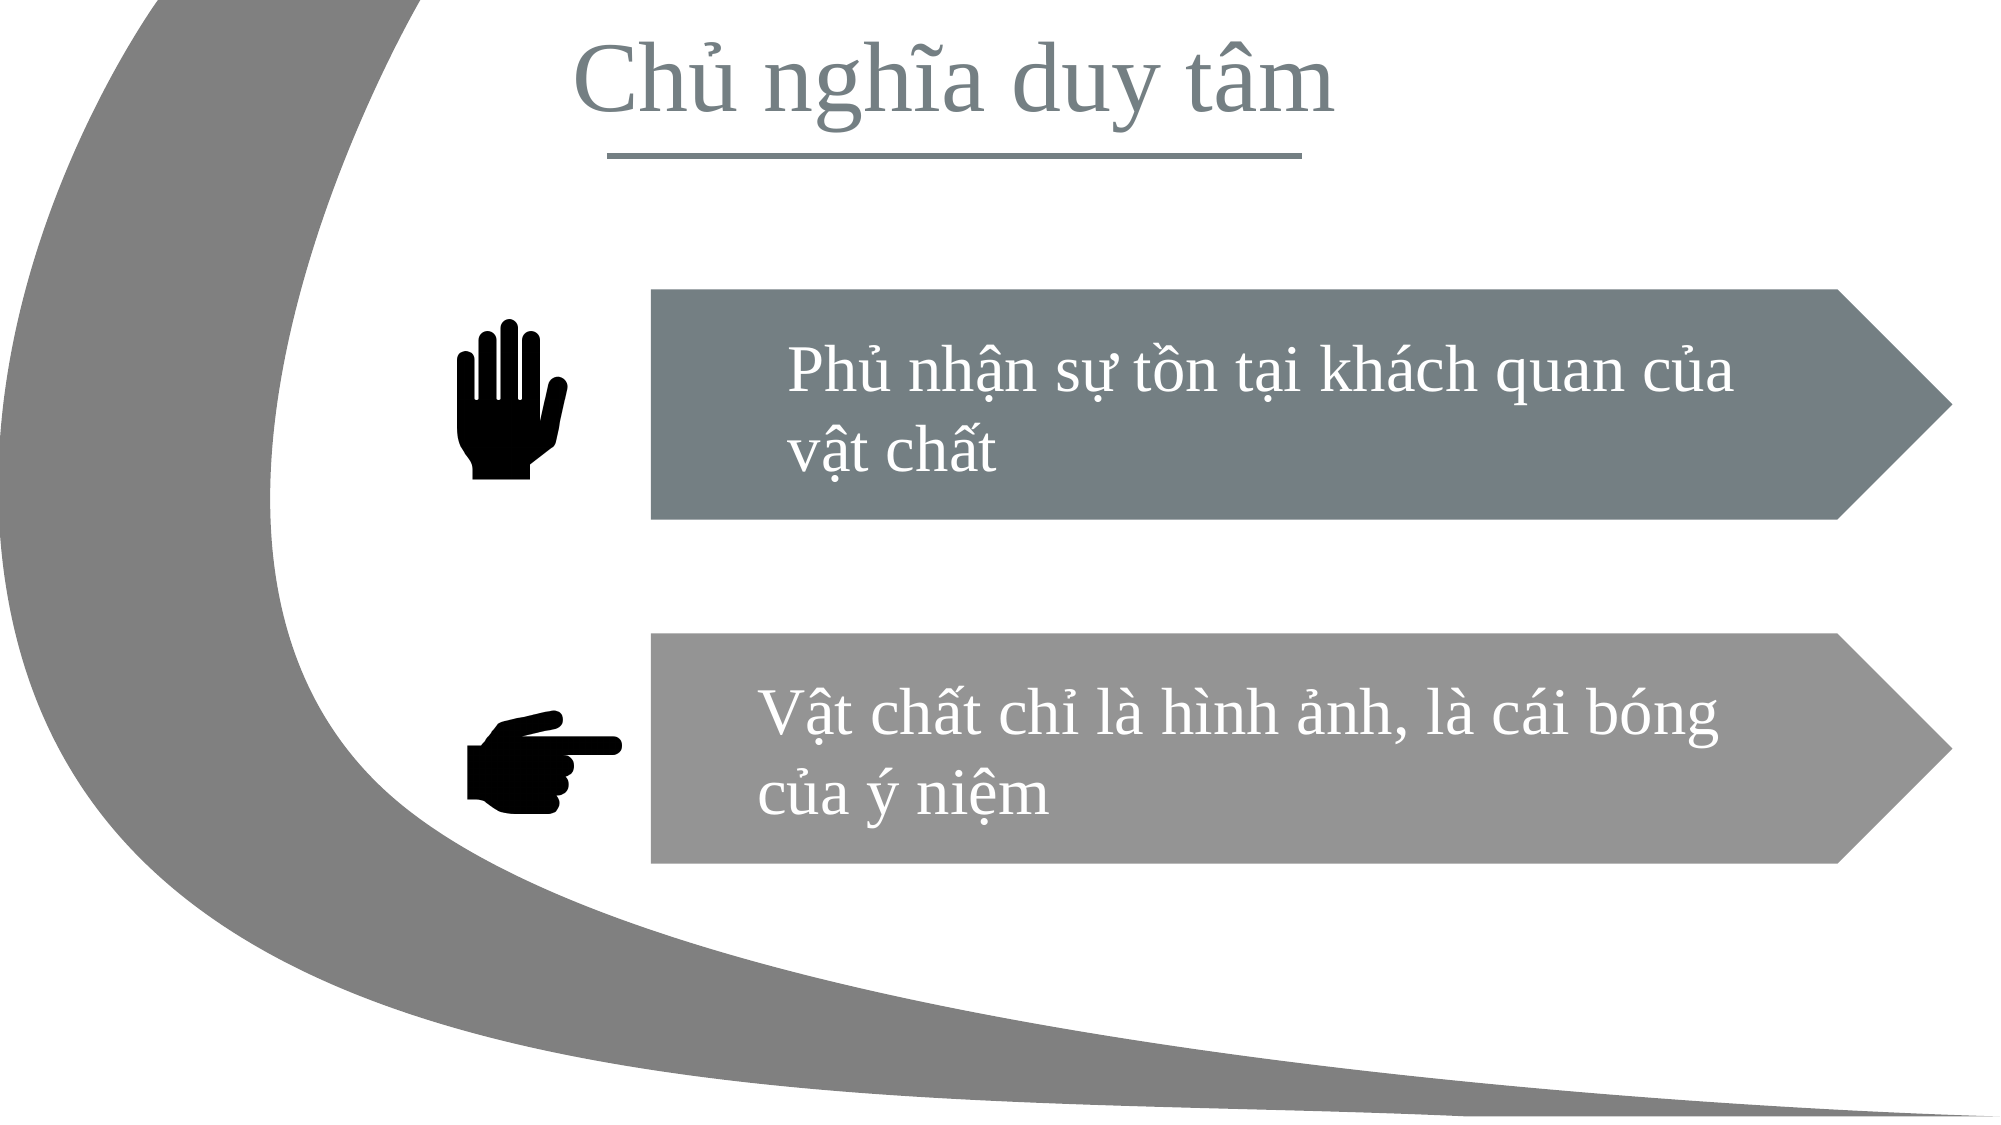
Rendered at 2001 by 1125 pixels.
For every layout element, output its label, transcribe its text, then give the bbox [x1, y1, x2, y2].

text_box Phủ nhận sự tồn tại khách quan của vật chất [773, 317, 1831, 493]
picture [417, 305, 607, 495]
text_box Vật chất chỉ là hình ảnh, là cái bóng của ý niệm [742, 660, 1799, 835]
text_box Chủ nghĩa duy tâm [511, 4, 1397, 139]
text_box [649, 288, 1954, 521]
text_box [649, 632, 1954, 865]
picture [456, 673, 633, 851]
text_box [0, 0, 2000, 1117]
